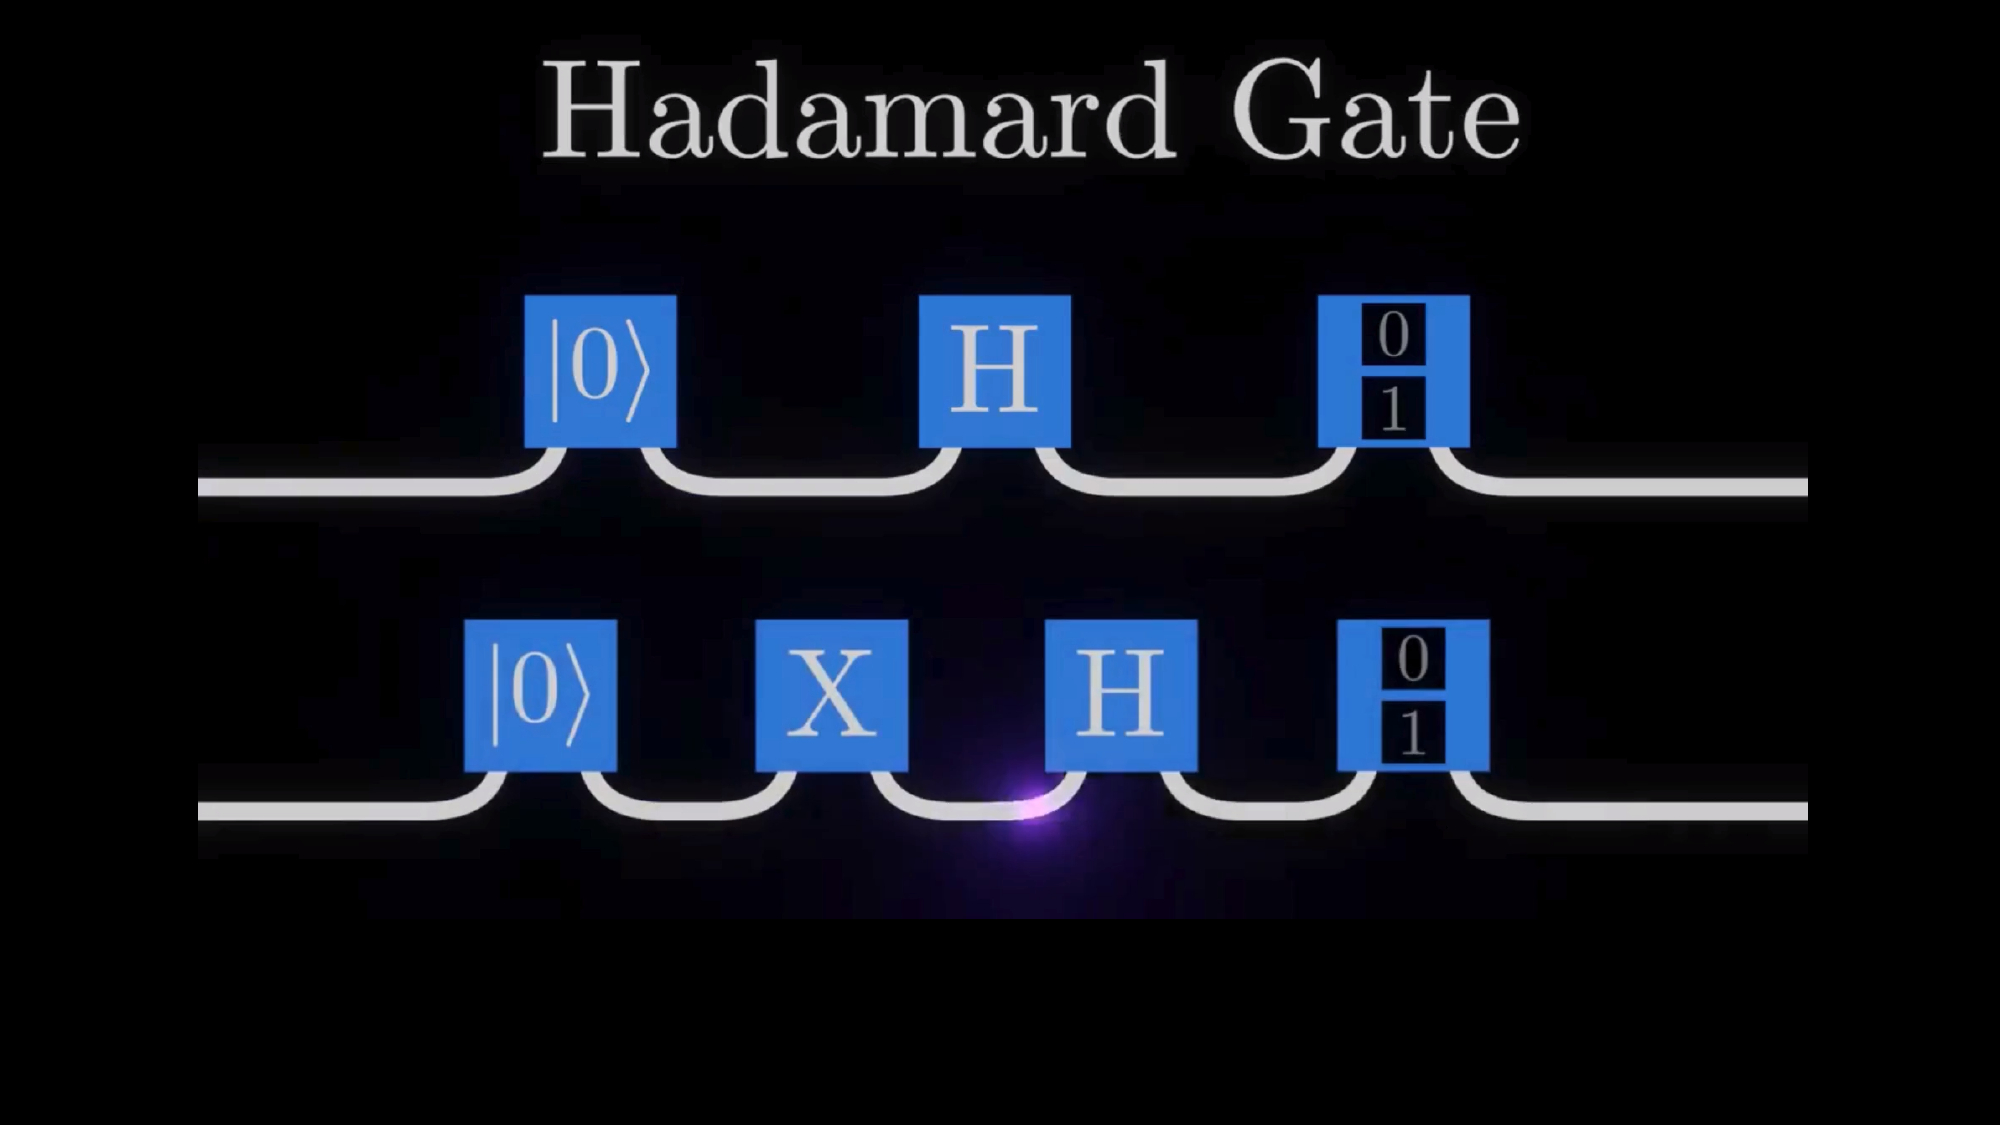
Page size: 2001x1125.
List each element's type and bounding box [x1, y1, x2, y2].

text_box [197, 13, 1809, 920]
